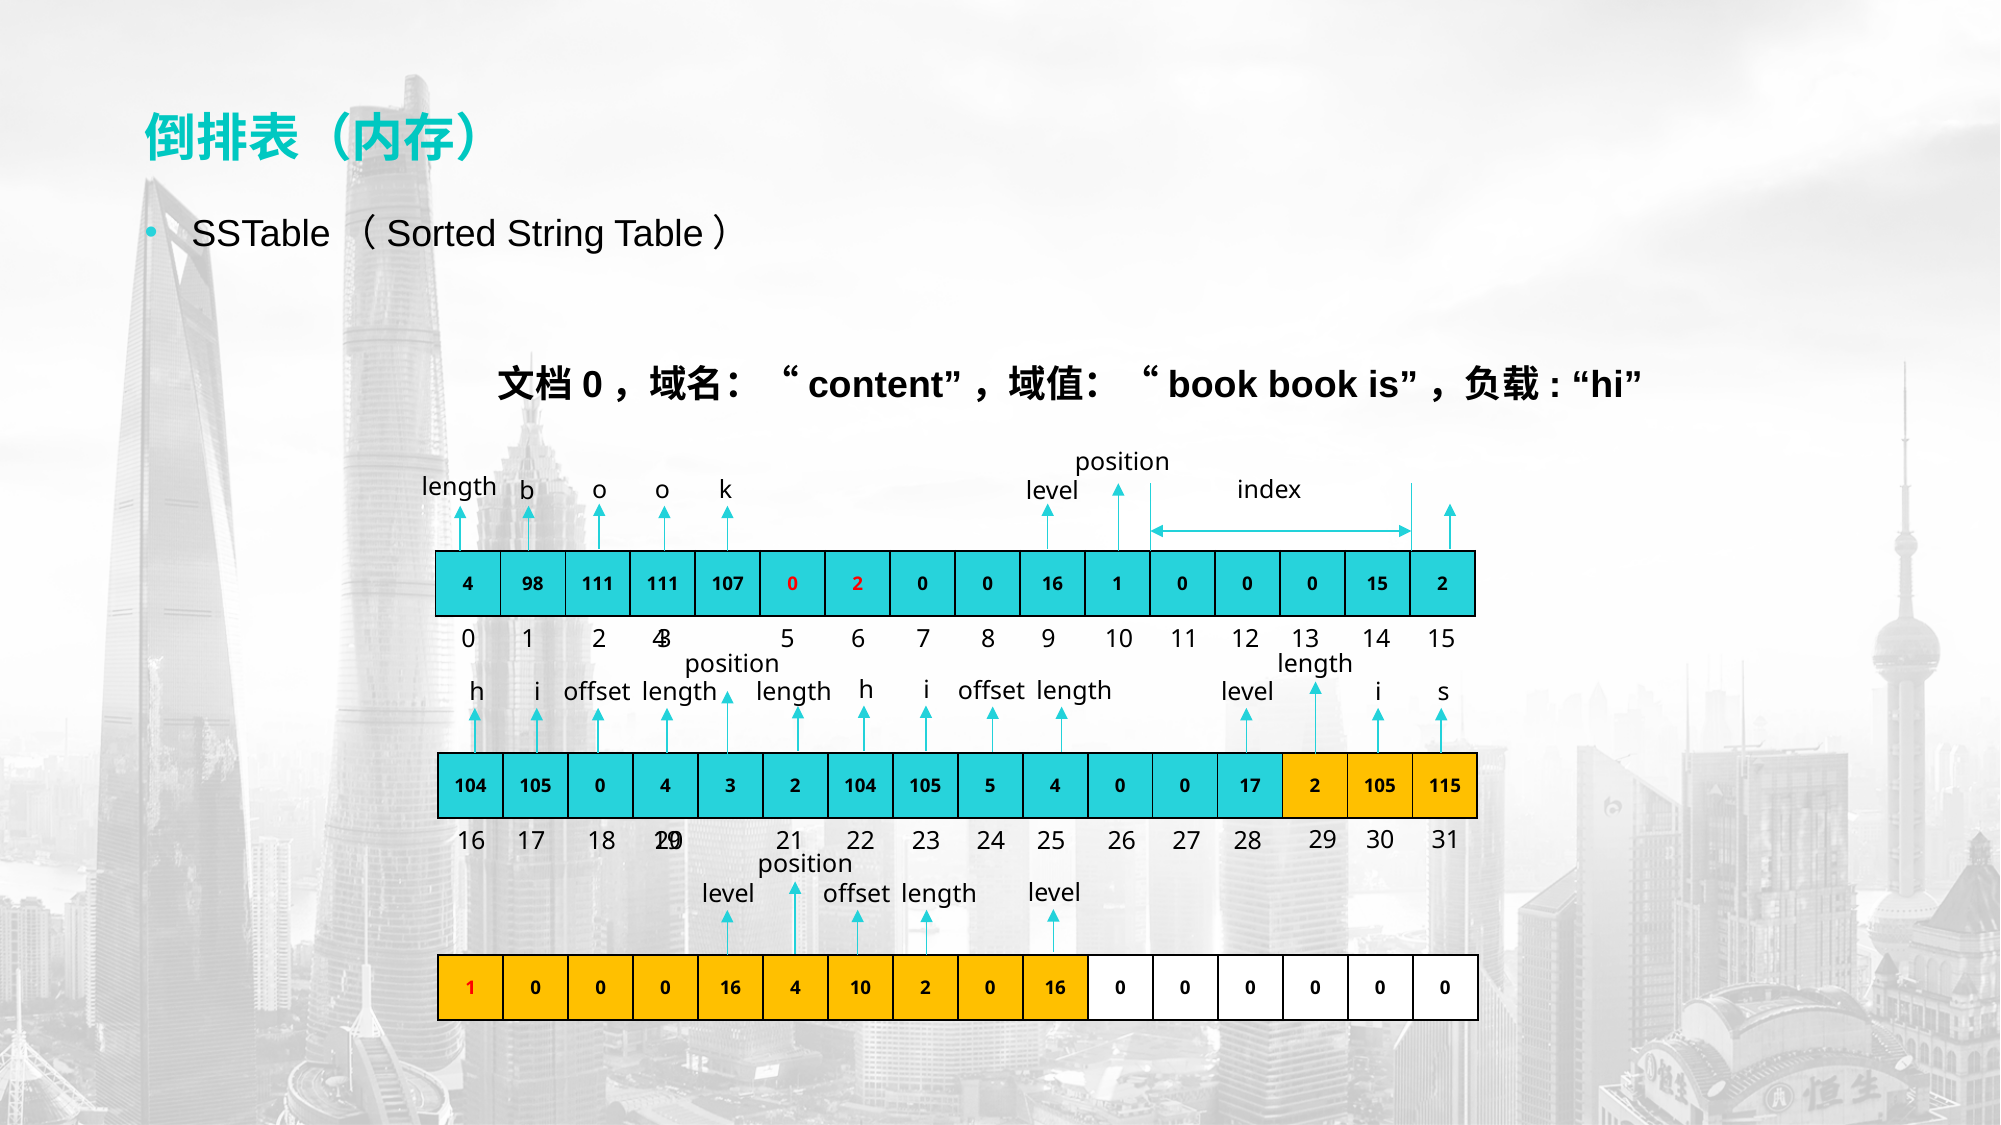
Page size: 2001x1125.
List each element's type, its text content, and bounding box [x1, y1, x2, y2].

text_box offset [808, 870, 886, 915]
table_header 0 [1089, 956, 1152, 1019]
table_header 105 [894, 754, 957, 817]
text_box 2 [577, 615, 622, 661]
text_box o [640, 466, 686, 512]
table_header 0 [1216, 552, 1279, 615]
table_header 0 [1281, 552, 1344, 615]
table_header 16 [1024, 956, 1087, 1019]
text_box 28 [1218, 817, 1277, 862]
text_box 14 [1346, 615, 1406, 660]
text_box 16 [441, 817, 501, 863]
text_box length [1262, 640, 1369, 685]
text_box 24 [961, 817, 1020, 862]
table_header 5 [959, 754, 1022, 817]
table_header 0 [569, 956, 632, 1019]
table_header 0 [1284, 956, 1347, 1019]
table_header 2 [826, 552, 889, 615]
text_box i [908, 665, 945, 711]
text_box 30 [1351, 816, 1410, 861]
text_box 31 [1416, 816, 1475, 861]
text_box length [1021, 666, 1128, 712]
text_box 10 [1089, 615, 1149, 660]
table_header 105 [504, 754, 567, 817]
table_header 2 [764, 754, 827, 817]
table_header 0 [1154, 956, 1217, 1019]
text_box 21 [761, 817, 820, 840]
text_box i [519, 668, 548, 713]
text_box s [1422, 668, 1465, 713]
text_box h [843, 665, 889, 711]
text_box 9 [1026, 615, 1071, 660]
table_header 0 [1414, 956, 1477, 1019]
text_box position [1060, 437, 1186, 483]
text_box 7 [901, 615, 946, 661]
table_header 4 [634, 754, 697, 817]
table_header 3 [699, 754, 762, 817]
table_header 0 [1151, 552, 1214, 615]
text_box 11 [1155, 615, 1214, 660]
table_header 0 [569, 754, 632, 817]
table_header 115 [1413, 754, 1476, 817]
text_box 17 [502, 817, 561, 863]
text_box length [406, 462, 513, 508]
text_box level [1206, 668, 1290, 713]
table_header 2 [1283, 754, 1347, 817]
table_header 98 [501, 552, 565, 615]
table_header 0 [1153, 754, 1217, 817]
text_box 20 [0, 0, 2000, 1125]
text_box length [741, 668, 847, 713]
table_header 16 [1021, 552, 1084, 615]
table_header 0 [956, 552, 1019, 615]
text_box 4 [810, 615, 818, 661]
text_box position [669, 640, 795, 685]
table_header 0 [761, 552, 824, 615]
table_header 0 [634, 956, 697, 1019]
text_box level [1013, 869, 1097, 915]
text_box offset [943, 666, 1021, 712]
text_box 1 [506, 615, 551, 661]
table_header 0 [1349, 956, 1412, 1019]
text_box 18 [572, 817, 631, 863]
text_box 29 [1293, 816, 1351, 861]
table_header 105 [1348, 754, 1412, 817]
text_box level [687, 870, 771, 915]
table_header 107 [696, 552, 759, 615]
text_box 25 [1021, 817, 1081, 862]
text_box position [742, 840, 869, 885]
text_box h [454, 668, 500, 713]
table_header 1 [439, 956, 502, 1019]
table_header 2 [1411, 552, 1474, 615]
table_header 1 [1086, 552, 1149, 615]
text_box 20 [640, 817, 761, 863]
table_header 0 [891, 552, 954, 615]
text_box 4 [637, 615, 765, 661]
text_box 12 [1216, 615, 1275, 660]
table_header 0 [959, 956, 1022, 1019]
text_box 0 [446, 615, 491, 661]
text_box 23 [896, 817, 956, 863]
text_box 5 [765, 615, 810, 661]
text_box o [577, 466, 623, 512]
text_box 13 [1276, 615, 1335, 640]
text_box SSTable（Sorted String Table） [137, 201, 758, 262]
table_header 15 [1346, 552, 1409, 615]
text_box 26 [1092, 817, 1151, 862]
text_box b [504, 467, 550, 513]
table_header 2 [894, 956, 957, 1019]
table_header 111 [631, 552, 694, 615]
table_header 111 [566, 552, 629, 615]
table_header 16 [699, 956, 762, 1019]
text_box 27 [1157, 817, 1216, 862]
text_box offset [548, 668, 627, 713]
table_header 0 [1089, 754, 1152, 817]
table_header 104 [829, 754, 892, 817]
table_header 4 [436, 552, 500, 615]
table_header 104 [439, 754, 502, 817]
table_header 17 [1218, 754, 1282, 817]
text_box index [1222, 465, 1317, 511]
text_box 8 [966, 615, 1011, 660]
text_box k [704, 466, 747, 512]
text_box level [1011, 467, 1094, 513]
text_box 6 [836, 615, 881, 661]
table_header 4 [1024, 754, 1087, 817]
text_box 15 [1412, 615, 1471, 660]
table_header 0 [504, 956, 567, 1019]
text_box 文档0，域名：“content”，域值：“book book is”，负载: “hi” [483, 352, 1658, 412]
title 倒排表（内存） [136, 59, 1863, 212]
table_header 0 [1219, 956, 1282, 1019]
table_header 4 [764, 956, 827, 1019]
text_box 22 [831, 817, 890, 863]
table_header 10 [829, 956, 892, 1019]
text_box length [886, 870, 993, 915]
text_box i [1360, 668, 1397, 713]
text_box length [627, 668, 733, 713]
